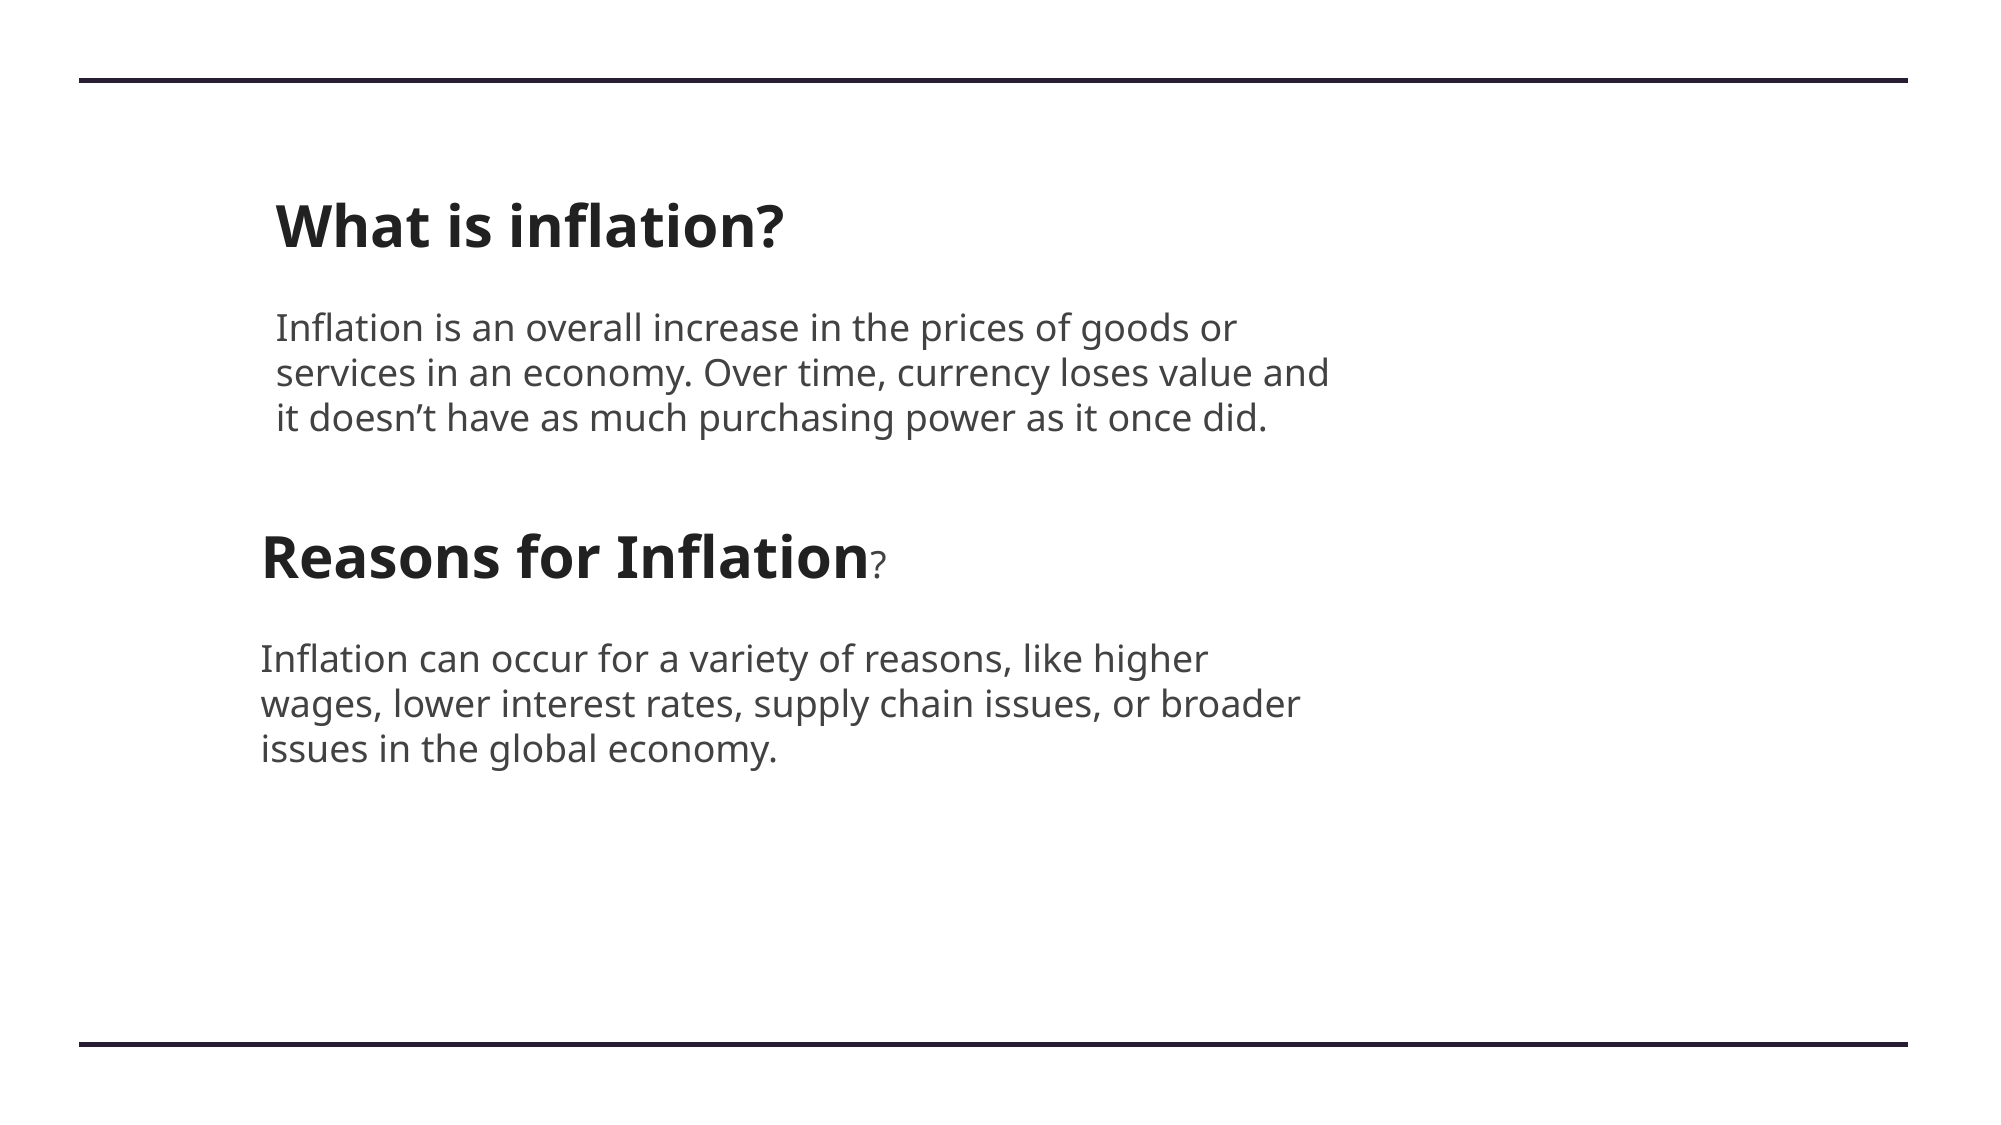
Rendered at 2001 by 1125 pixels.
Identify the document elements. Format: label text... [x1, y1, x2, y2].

text_box Reasons for Inflation? Inflation can occur for a variety of reasons, like higher wages, lower interest rates, supply chain issues, or broader issues in the global economy. [245, 513, 1337, 778]
text_box What is inflation? Inflation is an overall increase in the prices of goods or services in an economy. Over time, currency loses value and it doesn’t have as much purchasing power as it once did. [261, 181, 1370, 447]
